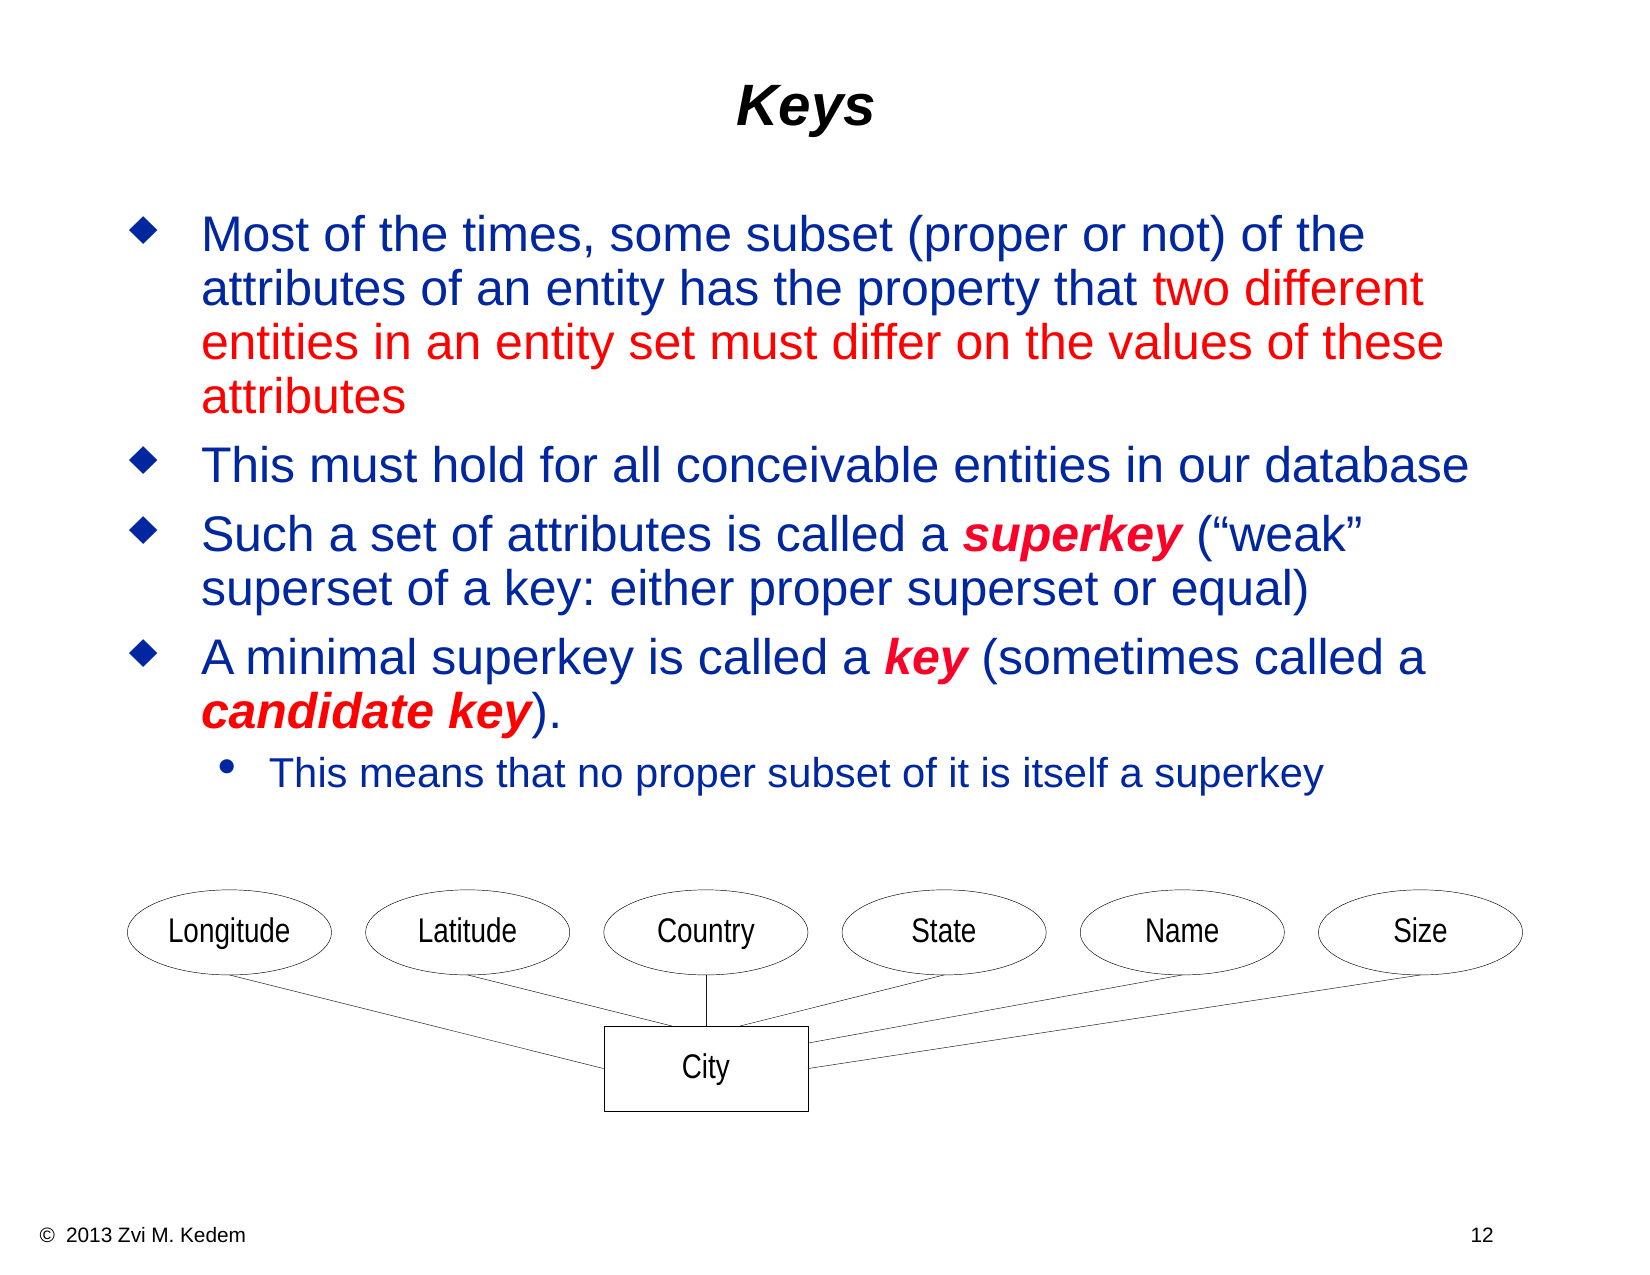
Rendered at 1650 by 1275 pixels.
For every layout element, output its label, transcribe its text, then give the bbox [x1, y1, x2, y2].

title Keys [111, 36, 1501, 176]
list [124, 887, 1526, 1114]
list Most of the times, some subset (proper or not) of the attributes of an entity has the property that two different entities in an entity set must differ on the values of these attributes This must hold for all conceivable entities in our database Such a set of attributes is called a superkey (“weak” superset of a key: either proper superset or equal) A minimal superkey is called a key (sometimes called a candidate key). This means that no proper subset of it is itself a superkey [111, 199, 1513, 763]
